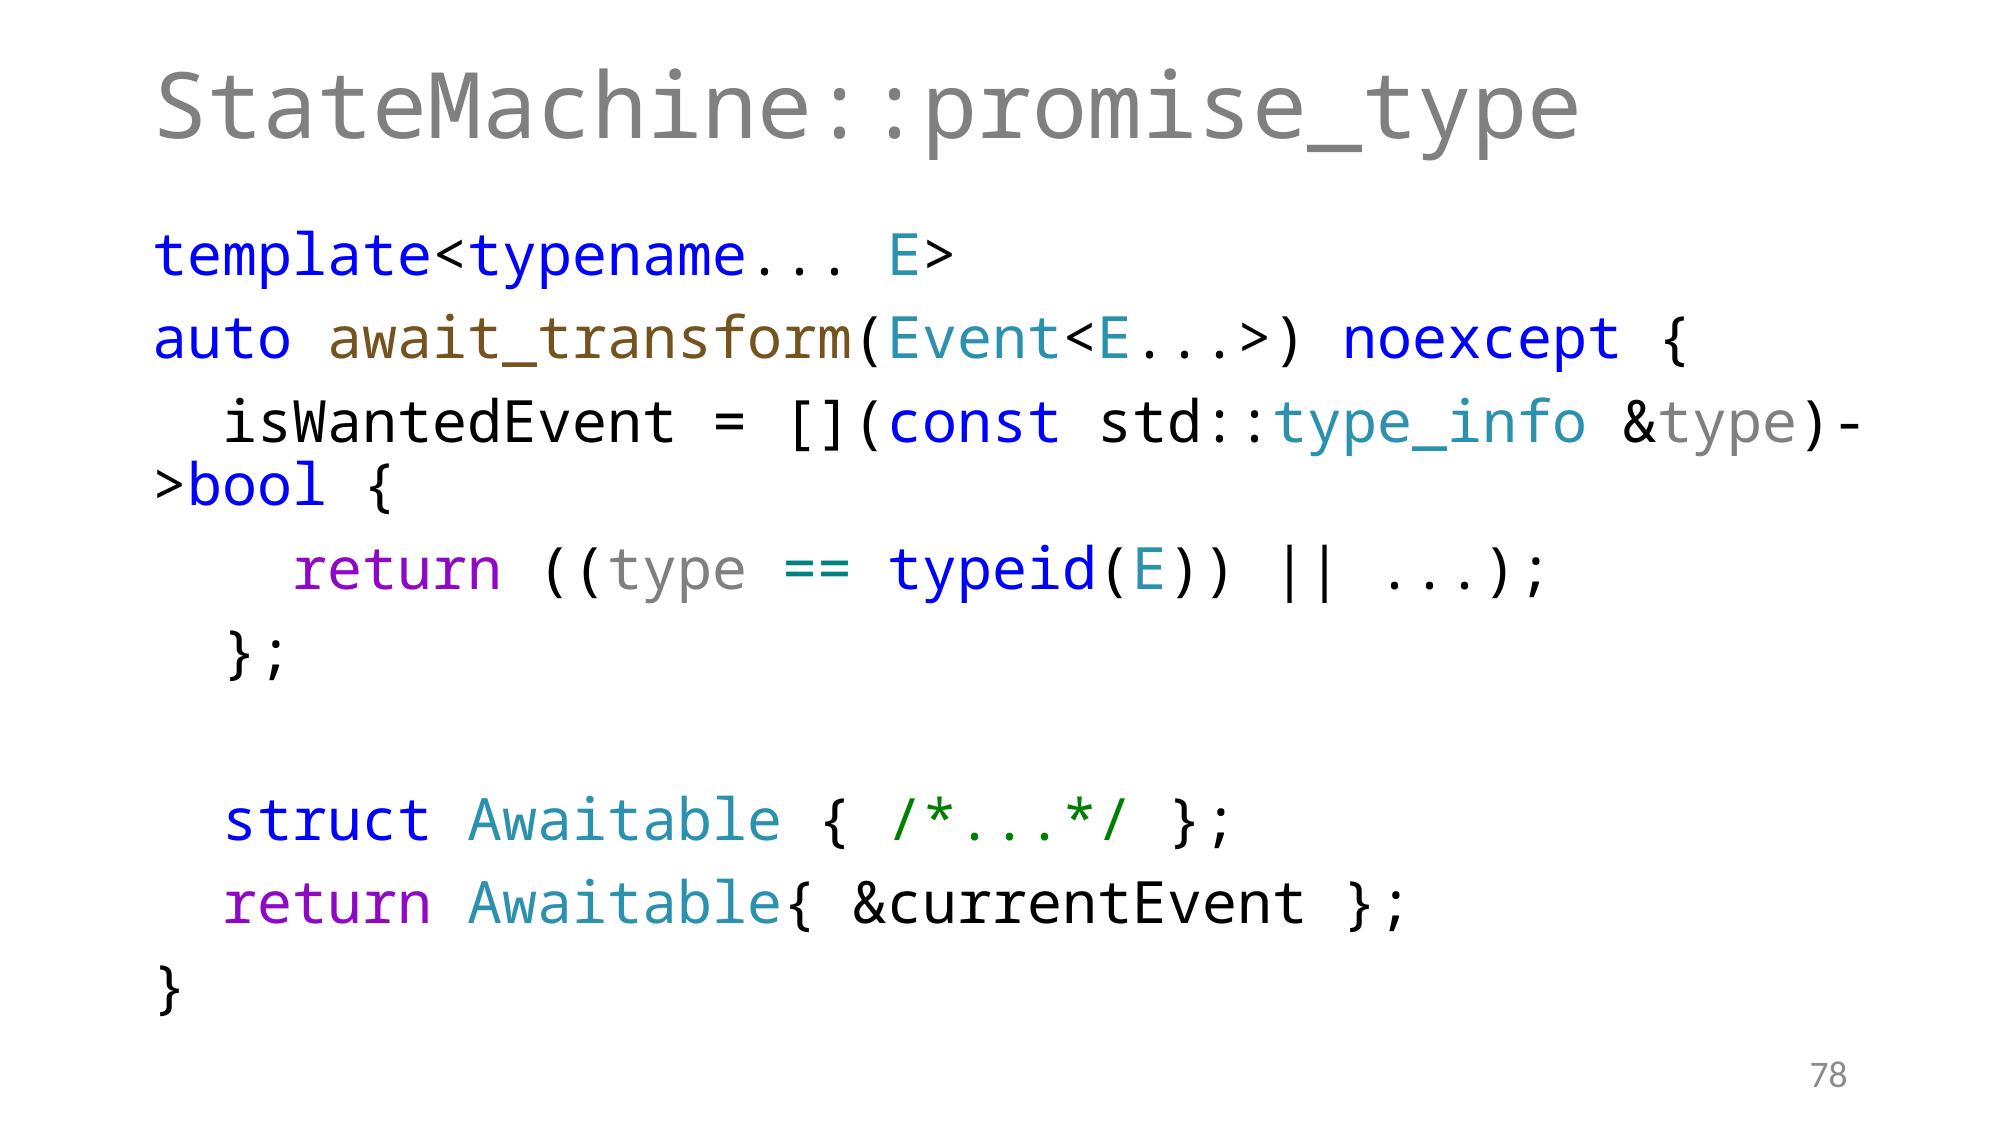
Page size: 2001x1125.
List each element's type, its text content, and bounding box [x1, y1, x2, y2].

slide_number 78 [1412, 1042, 1863, 1103]
list template<typename... E> auto await_transform(Event<E...>) noexcept { isWantedEvent = [](const std::type_info &type)->bool { return ((type == typeid(E)) || ...); }; struct Awaitable { /*...*/ }; return Awaitable{ &currentEvent }; } [137, 217, 2000, 1125]
title StateMachine::promise_type [137, 0, 1863, 217]
